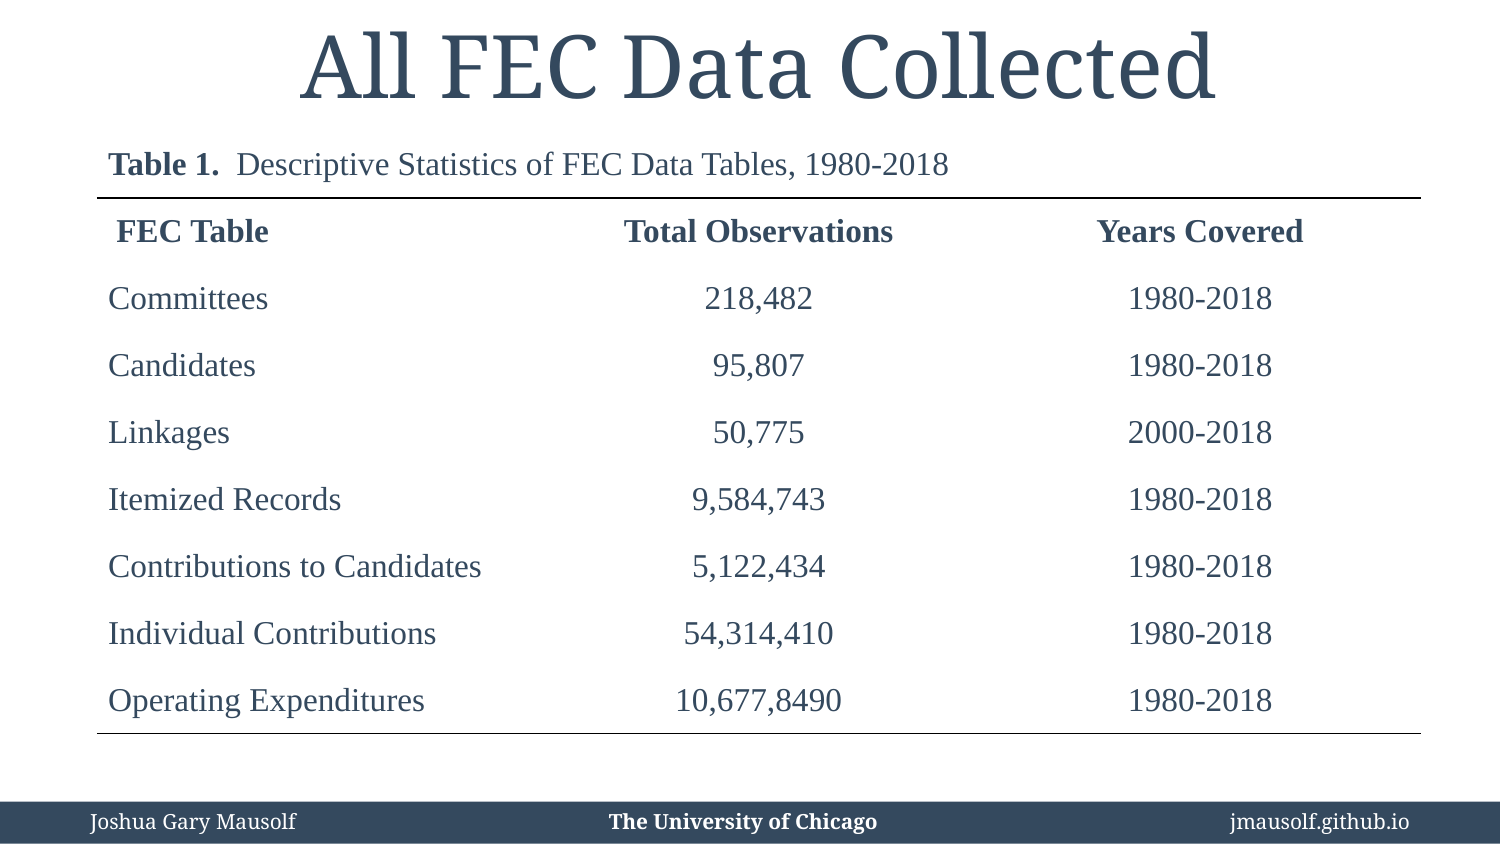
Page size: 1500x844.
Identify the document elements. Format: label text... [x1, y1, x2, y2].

table_cell Candidates [97, 332, 538, 399]
table_cell 1980-2018 [980, 466, 1421, 533]
table_cell 1980-2018 [980, 533, 1421, 599]
table_cell Contributions to Candidates [97, 533, 538, 599]
table_cell 1980-2018 [980, 666, 1421, 733]
title All FEC Data Collected [33, 17, 1485, 131]
table_cell 1980-2018 [980, 265, 1421, 332]
table_cell 9,584,743 [538, 466, 980, 533]
table_cell Individual Contributions [97, 599, 538, 666]
table_cell 5,122,434 [538, 533, 980, 599]
table_cell 1980-2018 [980, 332, 1421, 399]
table_cell 2000-2018 [980, 399, 1421, 466]
table_cell Committees [97, 265, 538, 332]
table_cell FEC Table [97, 199, 538, 265]
table_cell 218,482 [538, 265, 980, 332]
table_cell Itemized Records [97, 466, 538, 533]
table_header Table 1. Descriptive Statistics of FEC Data Tables, 1980-2018 [97, 131, 1421, 197]
table_cell 50,775 [538, 399, 980, 466]
table_cell 54,314,410 [538, 599, 980, 666]
table_cell Linkages [97, 399, 538, 466]
table_cell Total Observations [538, 199, 980, 265]
table_cell 95,807 [538, 332, 980, 399]
table_cell Operating Expenditures [97, 666, 538, 733]
table_cell 1980-2018 [980, 599, 1421, 666]
table_cell 10,677,8490 [538, 666, 980, 733]
table_cell Years Covered [980, 199, 1421, 265]
